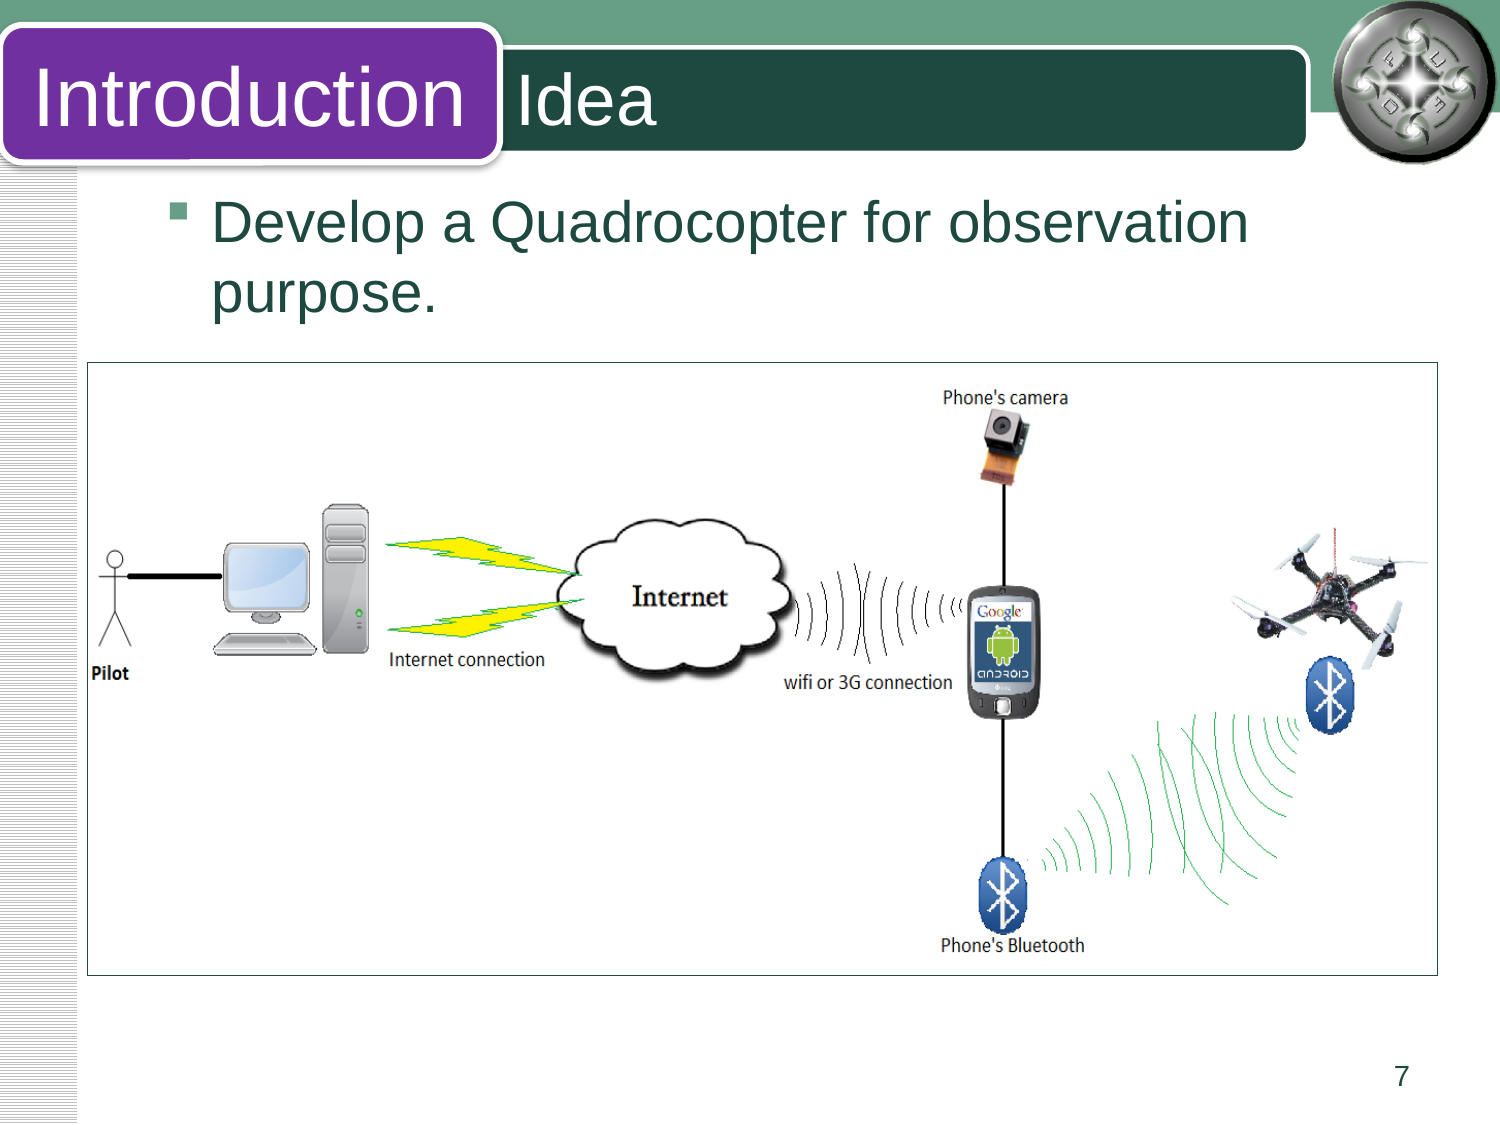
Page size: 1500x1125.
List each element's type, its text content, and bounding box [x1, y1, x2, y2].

title Idea [508, 49, 1307, 143]
slide_number 7 [1074, 1049, 1426, 1103]
list Develop a Quadrocopter for observation purpose. [74, 176, 1426, 1001]
picture [87, 362, 1438, 976]
picture [1312, 0, 1500, 201]
text_box Introduction [0, 21, 504, 166]
